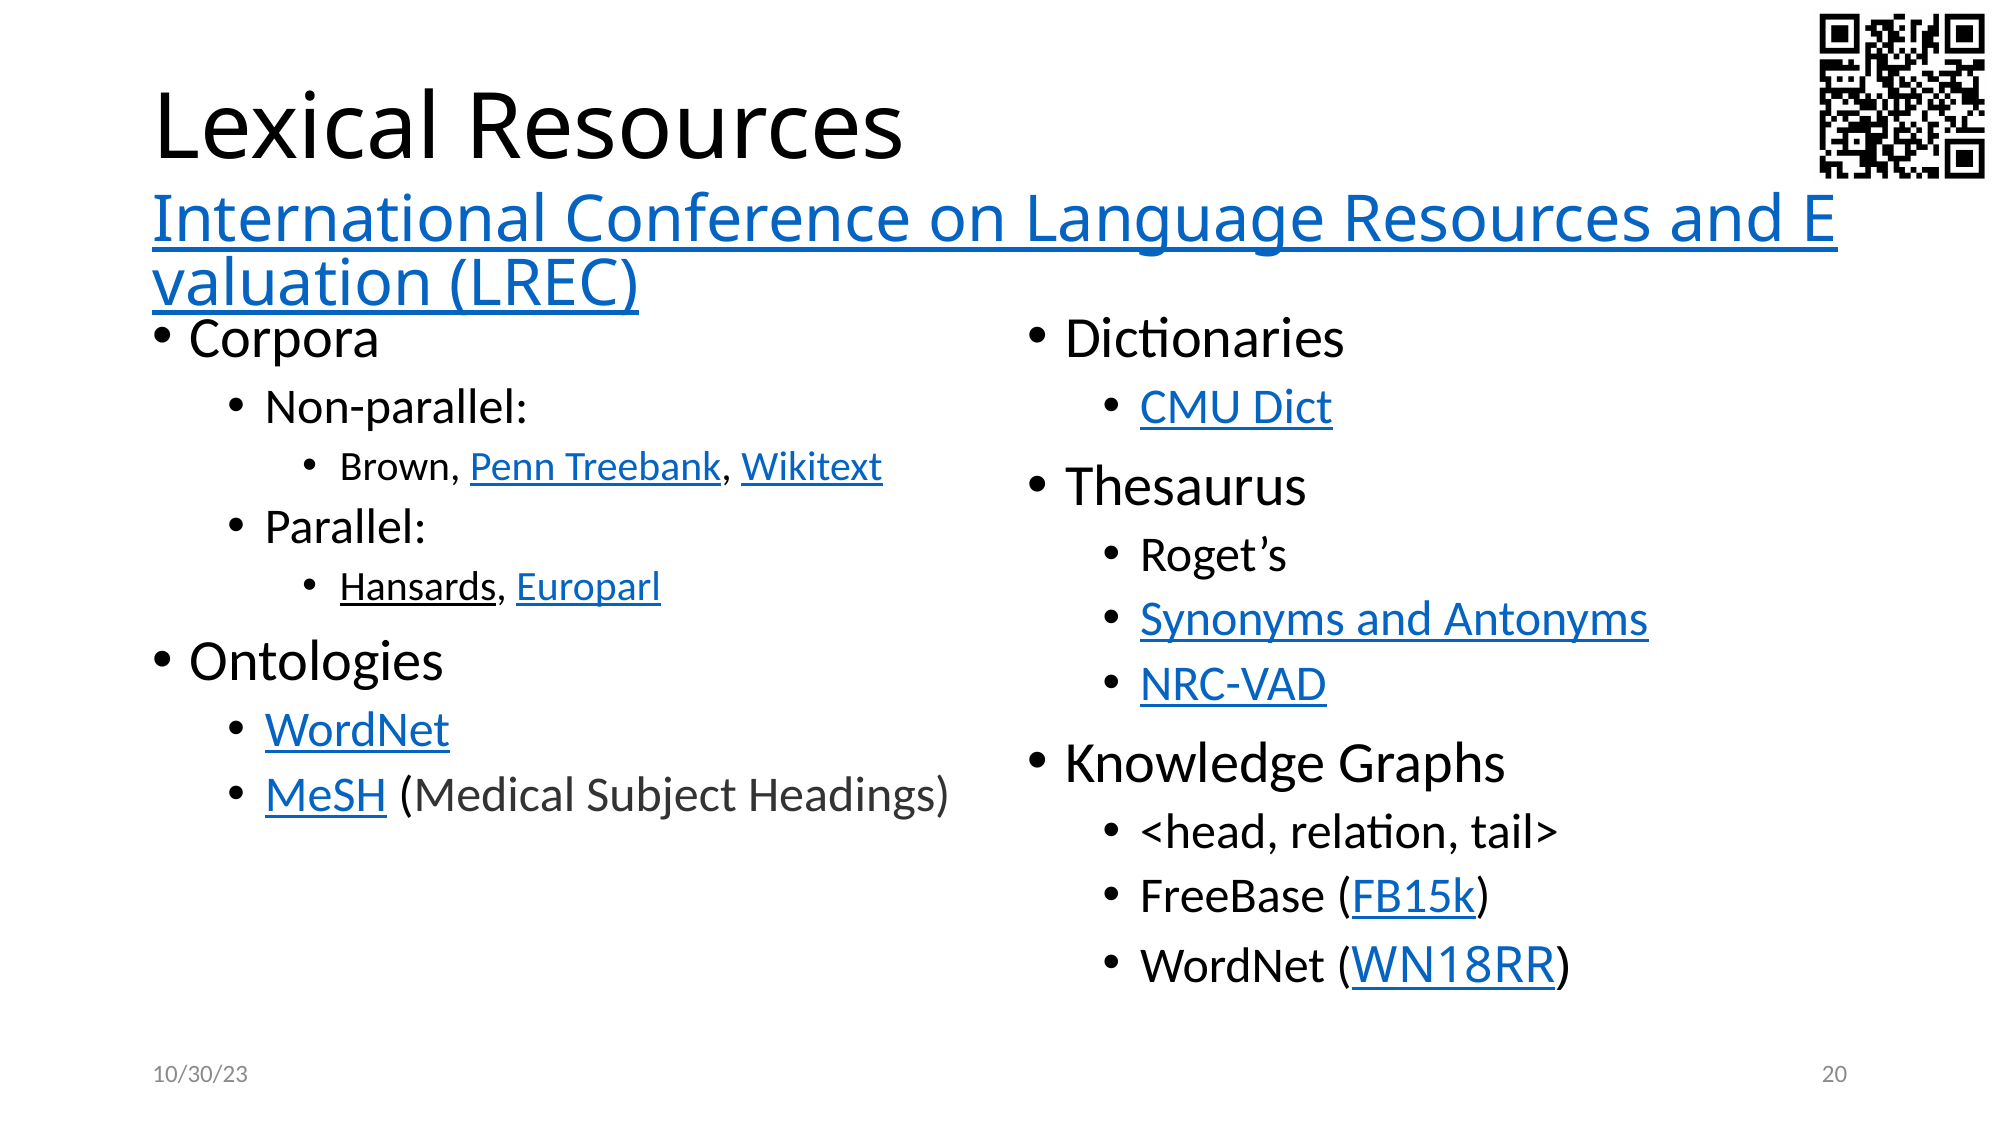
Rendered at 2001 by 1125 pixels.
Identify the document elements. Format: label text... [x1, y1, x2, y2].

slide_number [137, 1042, 588, 1103]
slide_number 20 [1412, 1042, 1863, 1103]
picture [1814, 8, 1990, 184]
title Lexical Resources International Conference on Language Resources and Evaluation (LREC) [137, 59, 1863, 278]
list Dictionaries CMU Dict Thesaurus Roget’s Synonyms and Antonyms NRC-VAD Knowledge Graphs <head, relation, tail> FreeBase (FB15k) WordNet (WN18RR) [1012, 299, 1863, 1014]
list Corpora Non-parallel: Brown, Penn Treebank, Wikitext Parallel: Hansards, Europarl Ontologies WordNet MeSH (Medical Subject Headings) [137, 299, 988, 1014]
